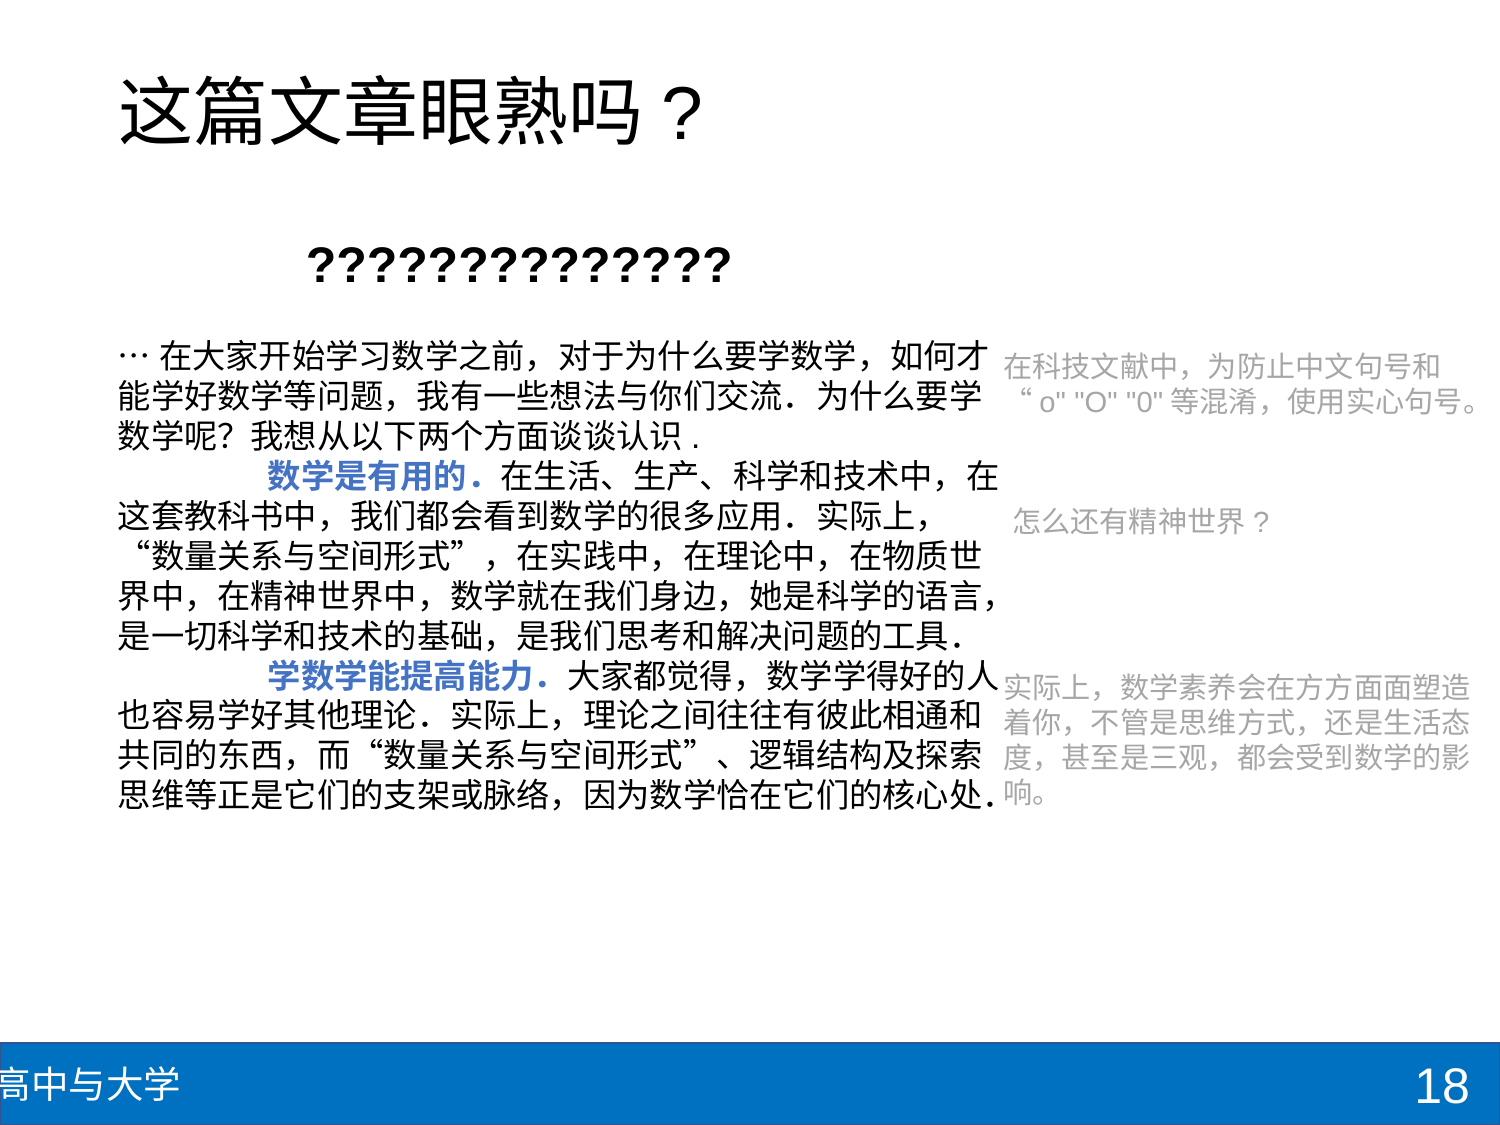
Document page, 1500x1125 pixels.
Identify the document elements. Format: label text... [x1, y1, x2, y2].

text_box 实际上，数学素养会在方方面面塑造着你，不管是思维方式，还是生活态度，甚至是三观，都会受到数学的影响。 [988, 662, 1500, 817]
text_box ?????????????? [291, 224, 748, 300]
text_box 在科技文献中，为防止中文句号和“o" "O" "0"等混淆，使用实心句号。 [988, 341, 1500, 461]
slide_number 18 [1147, 1054, 1485, 1114]
title 这篇文章眼熟吗? [103, 59, 1397, 171]
text_box …在大家开始学习数学之前，对于为什么要学数学，如何才能学好数学等问题，我有一些想法与你们交流．为什么要学数学呢？我想从以下两个方面谈谈认识. 数学是有用的．在生活、生产、科学和技术中，在这套教科书中，我们都会看到数学的很多应用．实际上，“数量关系与空间形式”，在实践中，在理论中，在物质世界中，在精神世界中，数学就在我们身边，她是科学的语言，是一切科学和技术的基础，是我们思考和解决问题的工具． 学数学能提高能力．大家都觉得，数学学得好的人也容易学好其他理论．实际上，理论之间往往有彼此相通和共同的东西，而“数量关系与空间形式”、逻辑结构及探索思维等正是它们的支架或脉络，因为数学恰在它们的核心处． [103, 327, 1029, 822]
text_box 怎么还有精神世界? [997, 496, 1500, 547]
